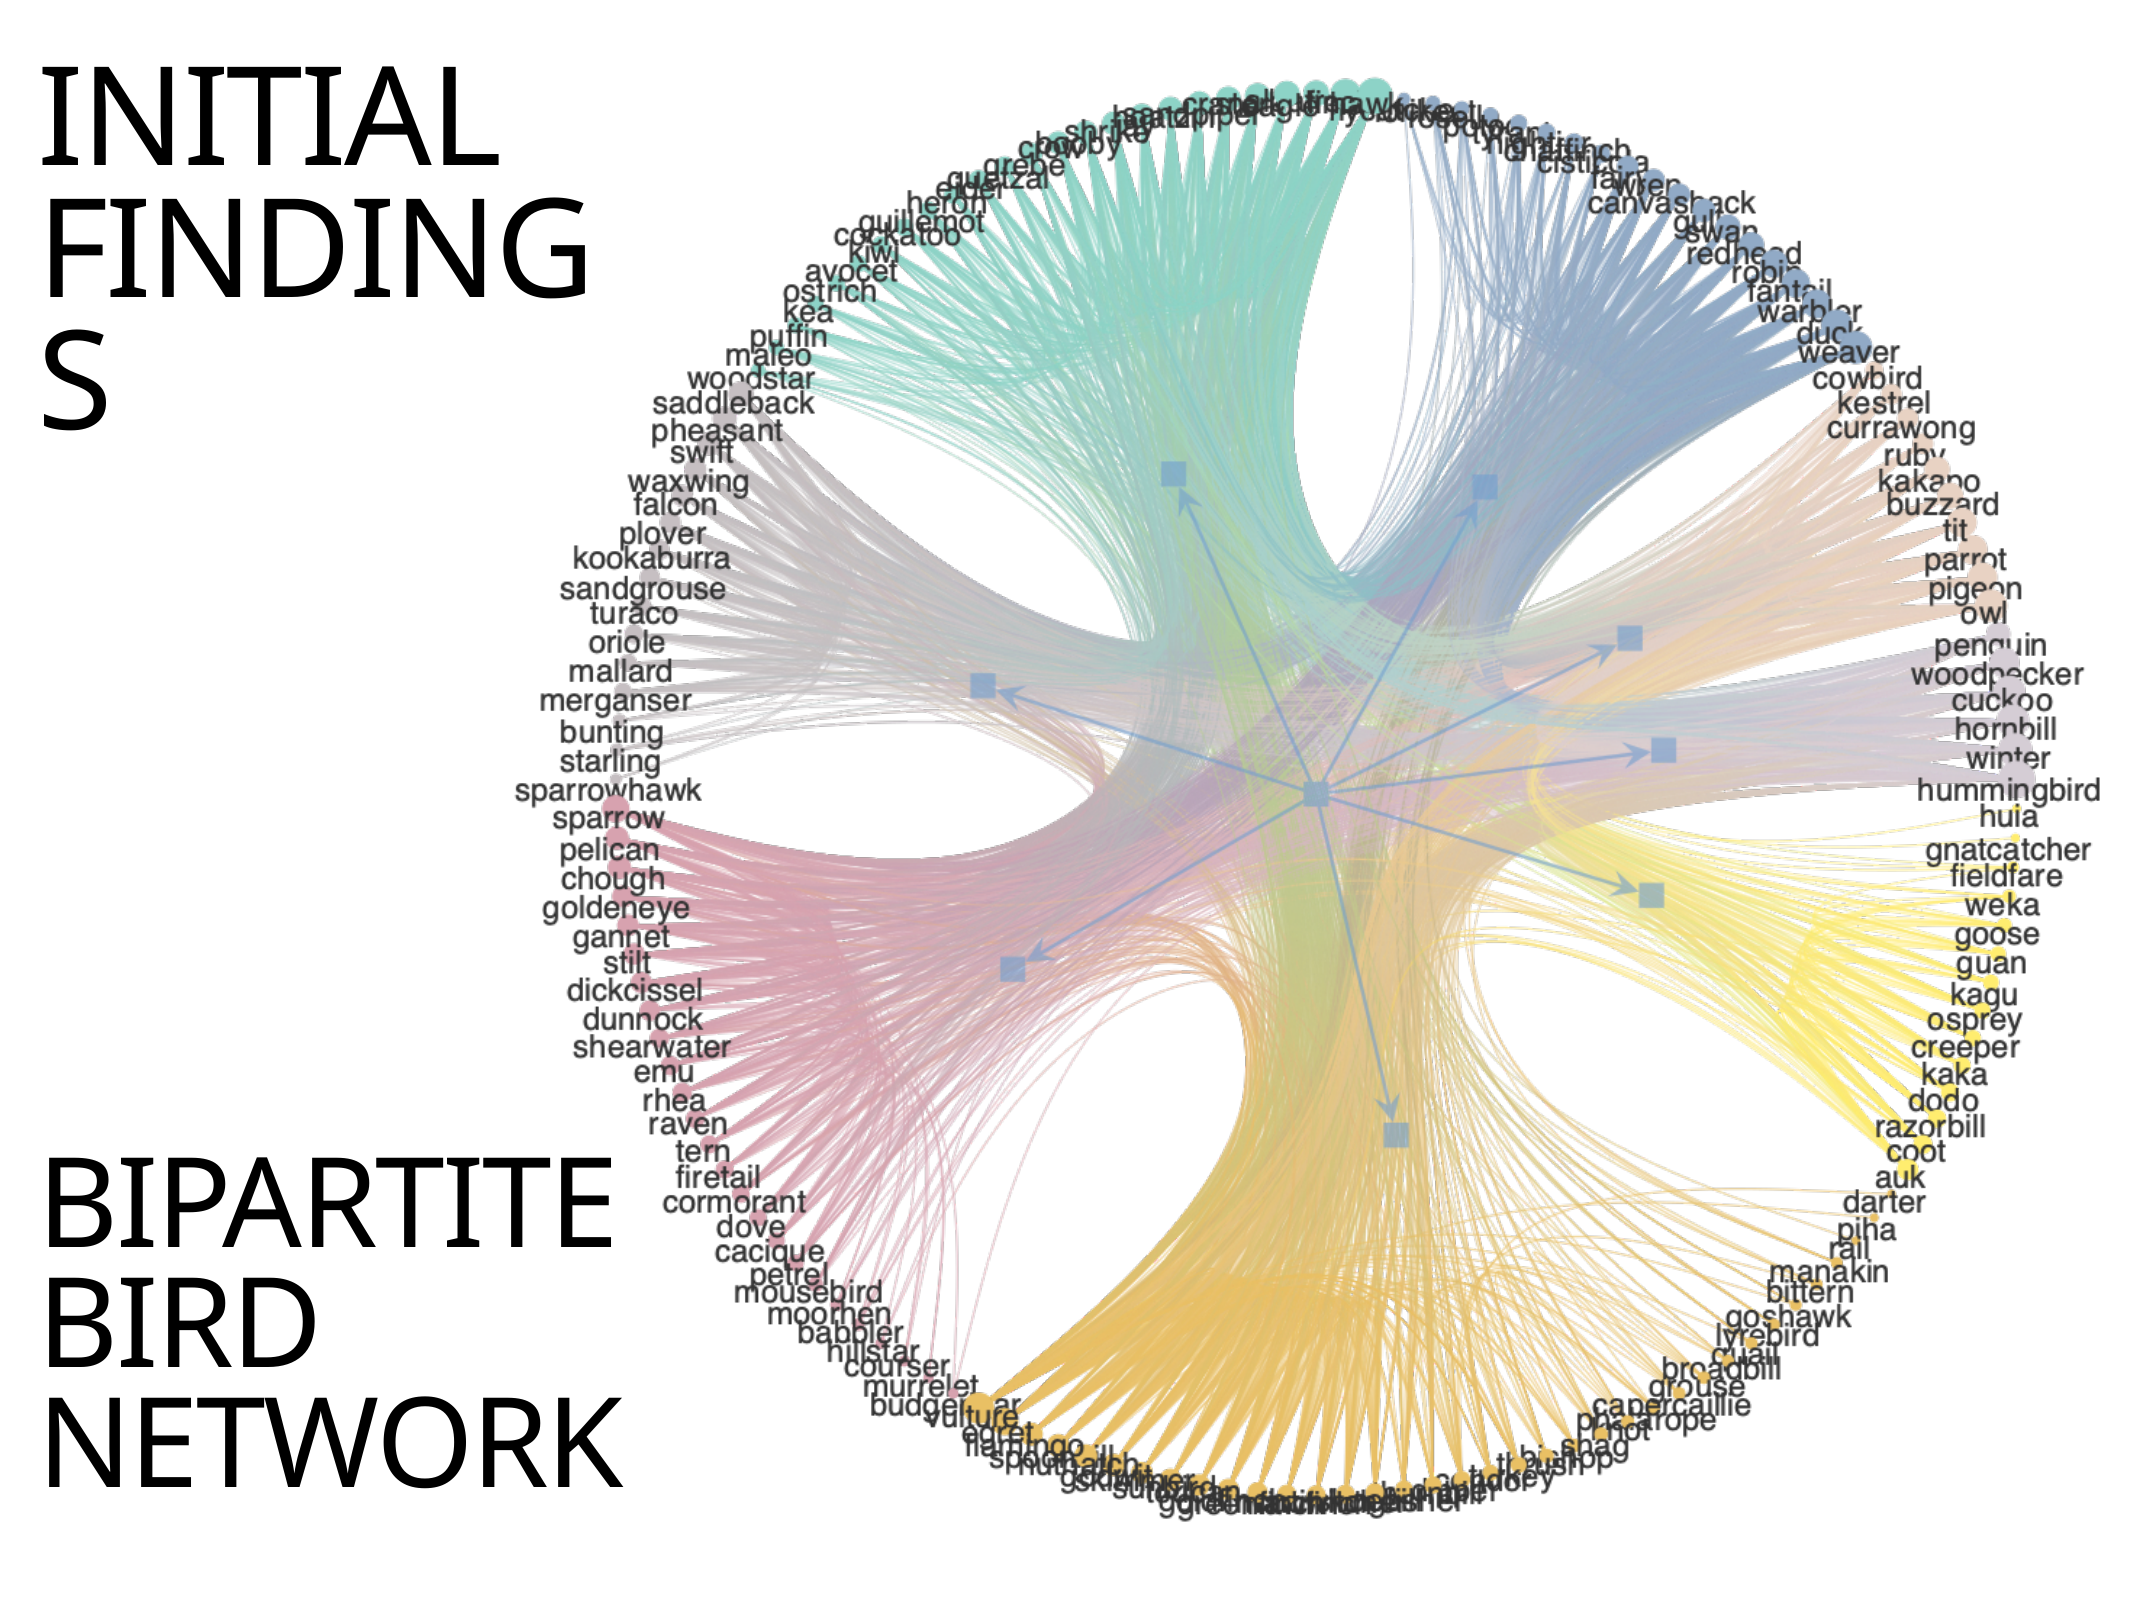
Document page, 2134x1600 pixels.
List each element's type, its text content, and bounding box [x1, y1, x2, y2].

text_box Initial Findings [29, 51, 438, 509]
picture [438, 0, 2134, 1600]
title Bipartite Bird Network [28, 1142, 438, 1600]
